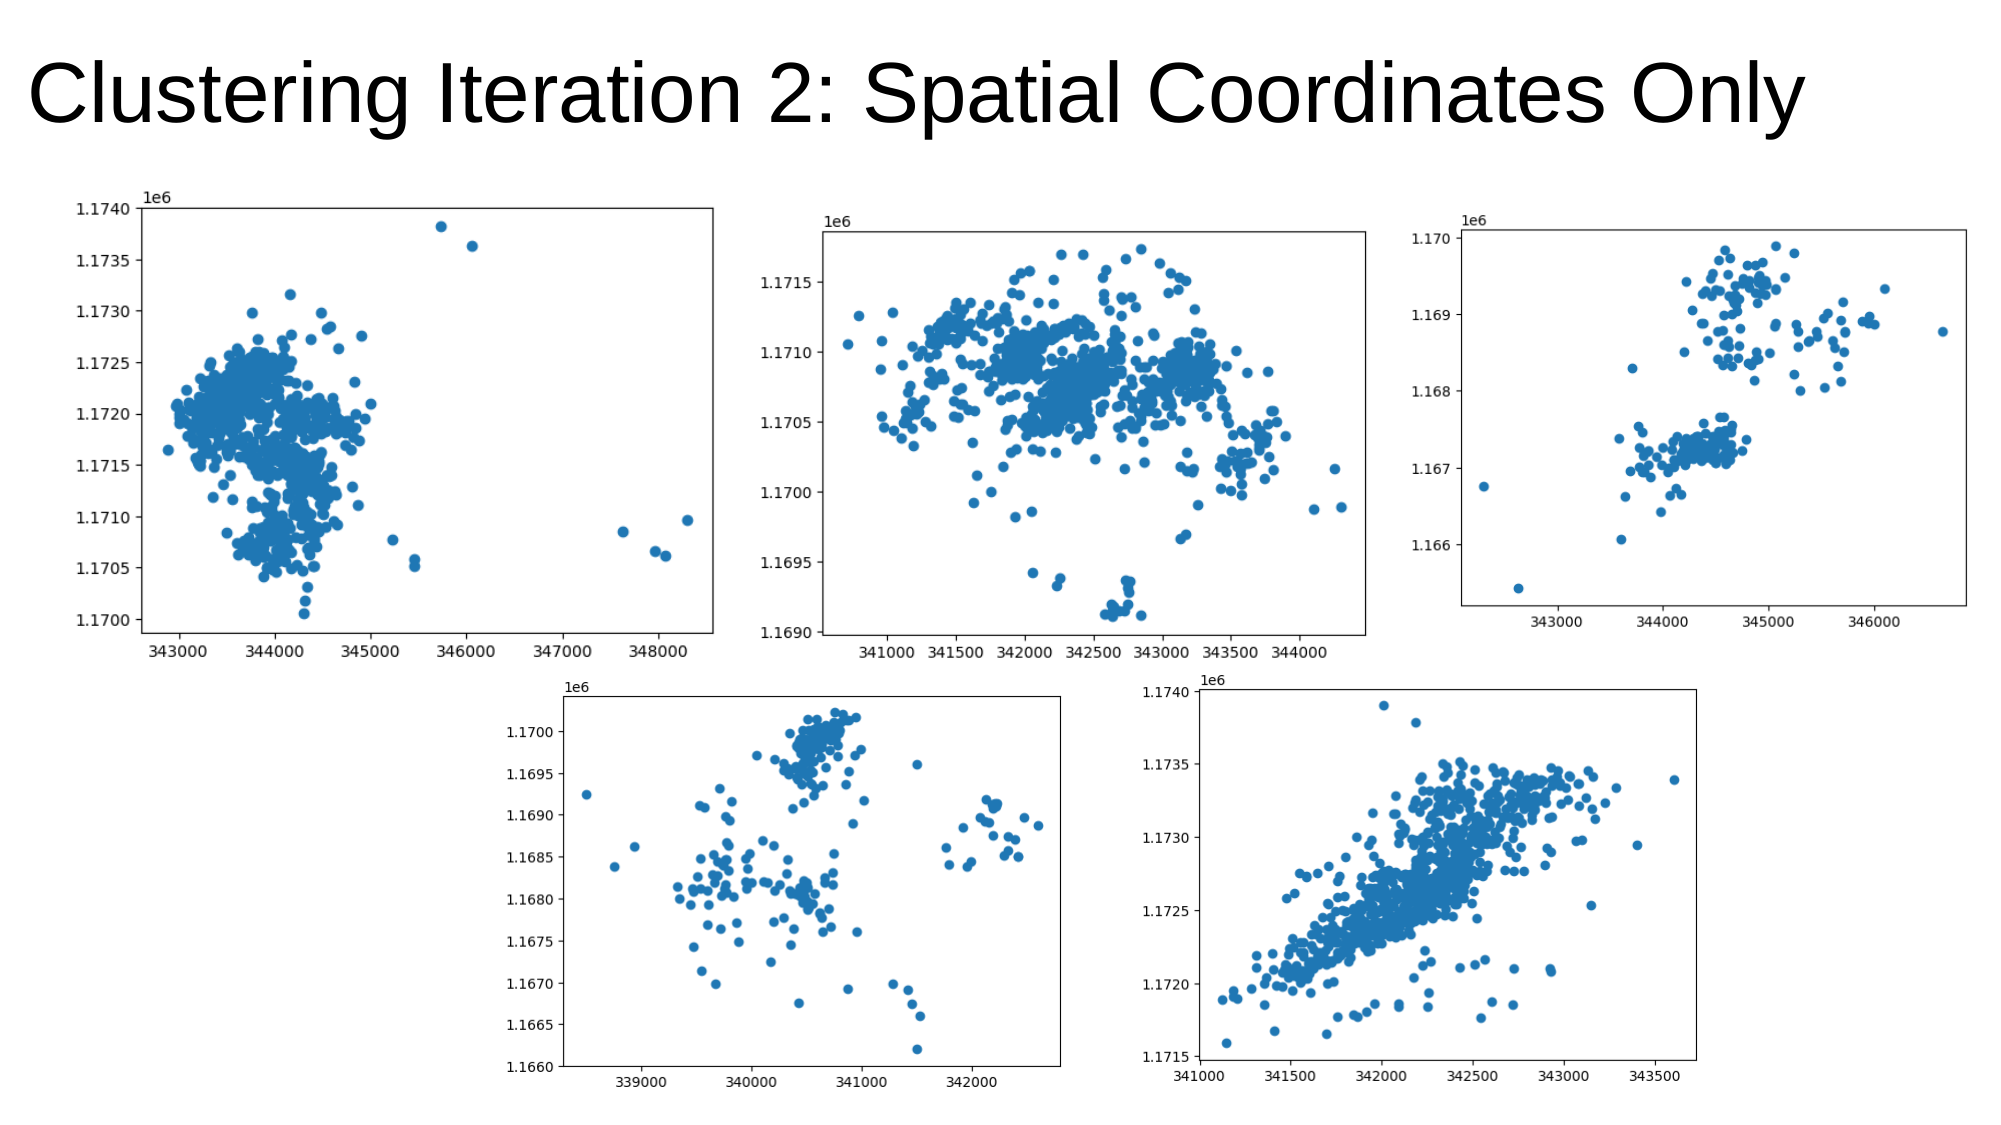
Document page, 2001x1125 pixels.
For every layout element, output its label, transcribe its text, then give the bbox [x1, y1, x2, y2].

picture [63, 178, 1707, 1101]
title Clustering Iteration 2: Spatial Coordinates Only [12, 9, 1952, 180]
picture [1399, 203, 1976, 640]
